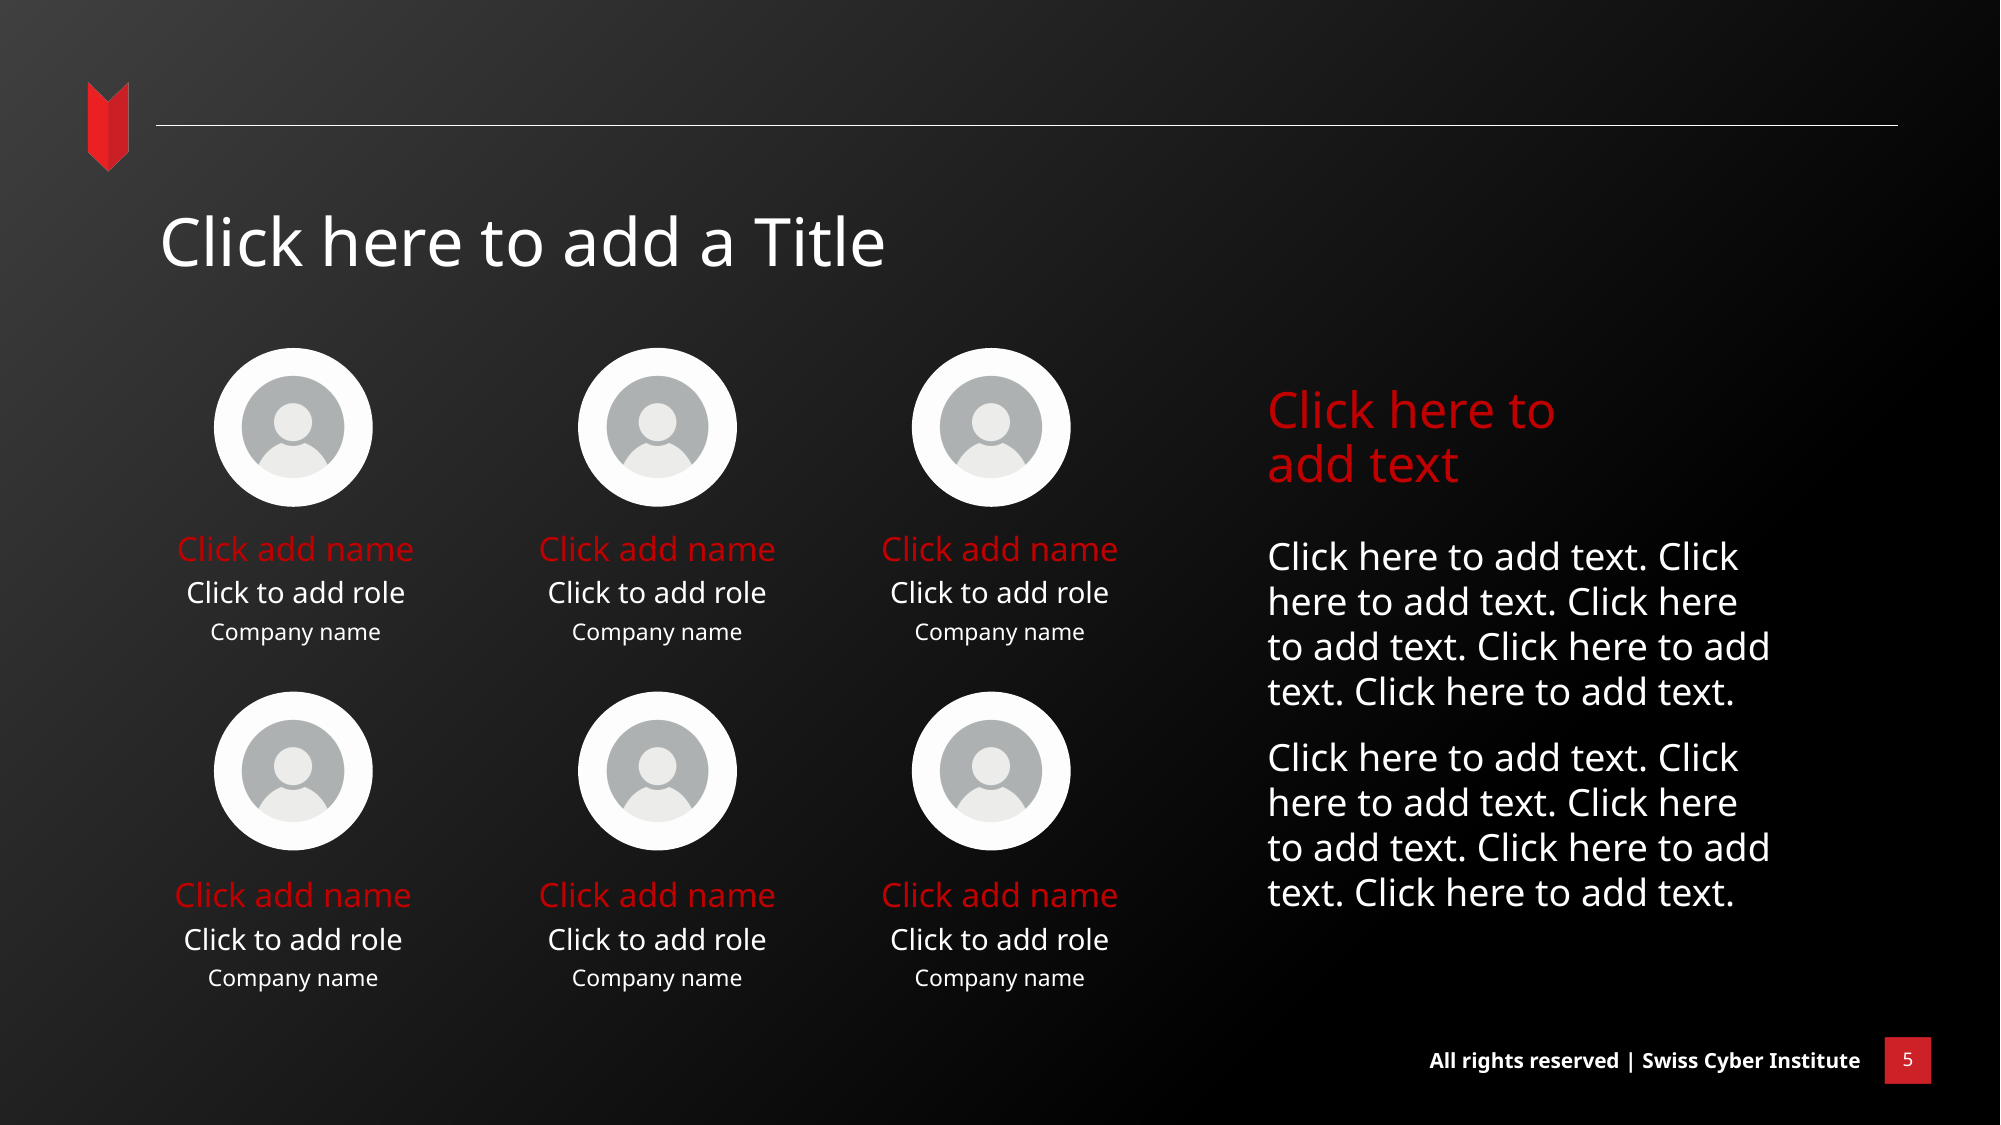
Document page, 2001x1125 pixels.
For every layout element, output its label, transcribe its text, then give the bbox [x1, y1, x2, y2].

picture [578, 691, 737, 851]
picture [911, 691, 1071, 851]
picture [213, 347, 373, 507]
picture [213, 691, 373, 851]
list Click add name Click to add role Company name [140, 525, 452, 1125]
text_box Click add name Click to add role Company name [138, 871, 449, 999]
text_box Click add name Click to add role Company name [502, 524, 813, 653]
list Click here to add text. Click here to add text. Click here to add text. Click here to add text. Click here to add text. Click here to add text. Click here to add text. Click here to add text. Click here to add text. Click here to add text. [1252, 525, 1787, 1125]
text_box All rights reserved | Swiss Cyber Institute [1405, 1030, 1876, 1091]
picture [578, 347, 737, 507]
picture [911, 347, 1071, 507]
list Click here to add a Title [144, 201, 1605, 295]
text_box Click add name Click to add role Company name [502, 871, 813, 999]
picture [79, 76, 138, 176]
text_box 5 [1878, 1030, 1938, 1091]
text_box Click add name Click to add role Company name [844, 524, 1156, 653]
text_box Click add name Click to add role Company name [844, 871, 1156, 999]
list Click here to add text [1252, 378, 1656, 525]
